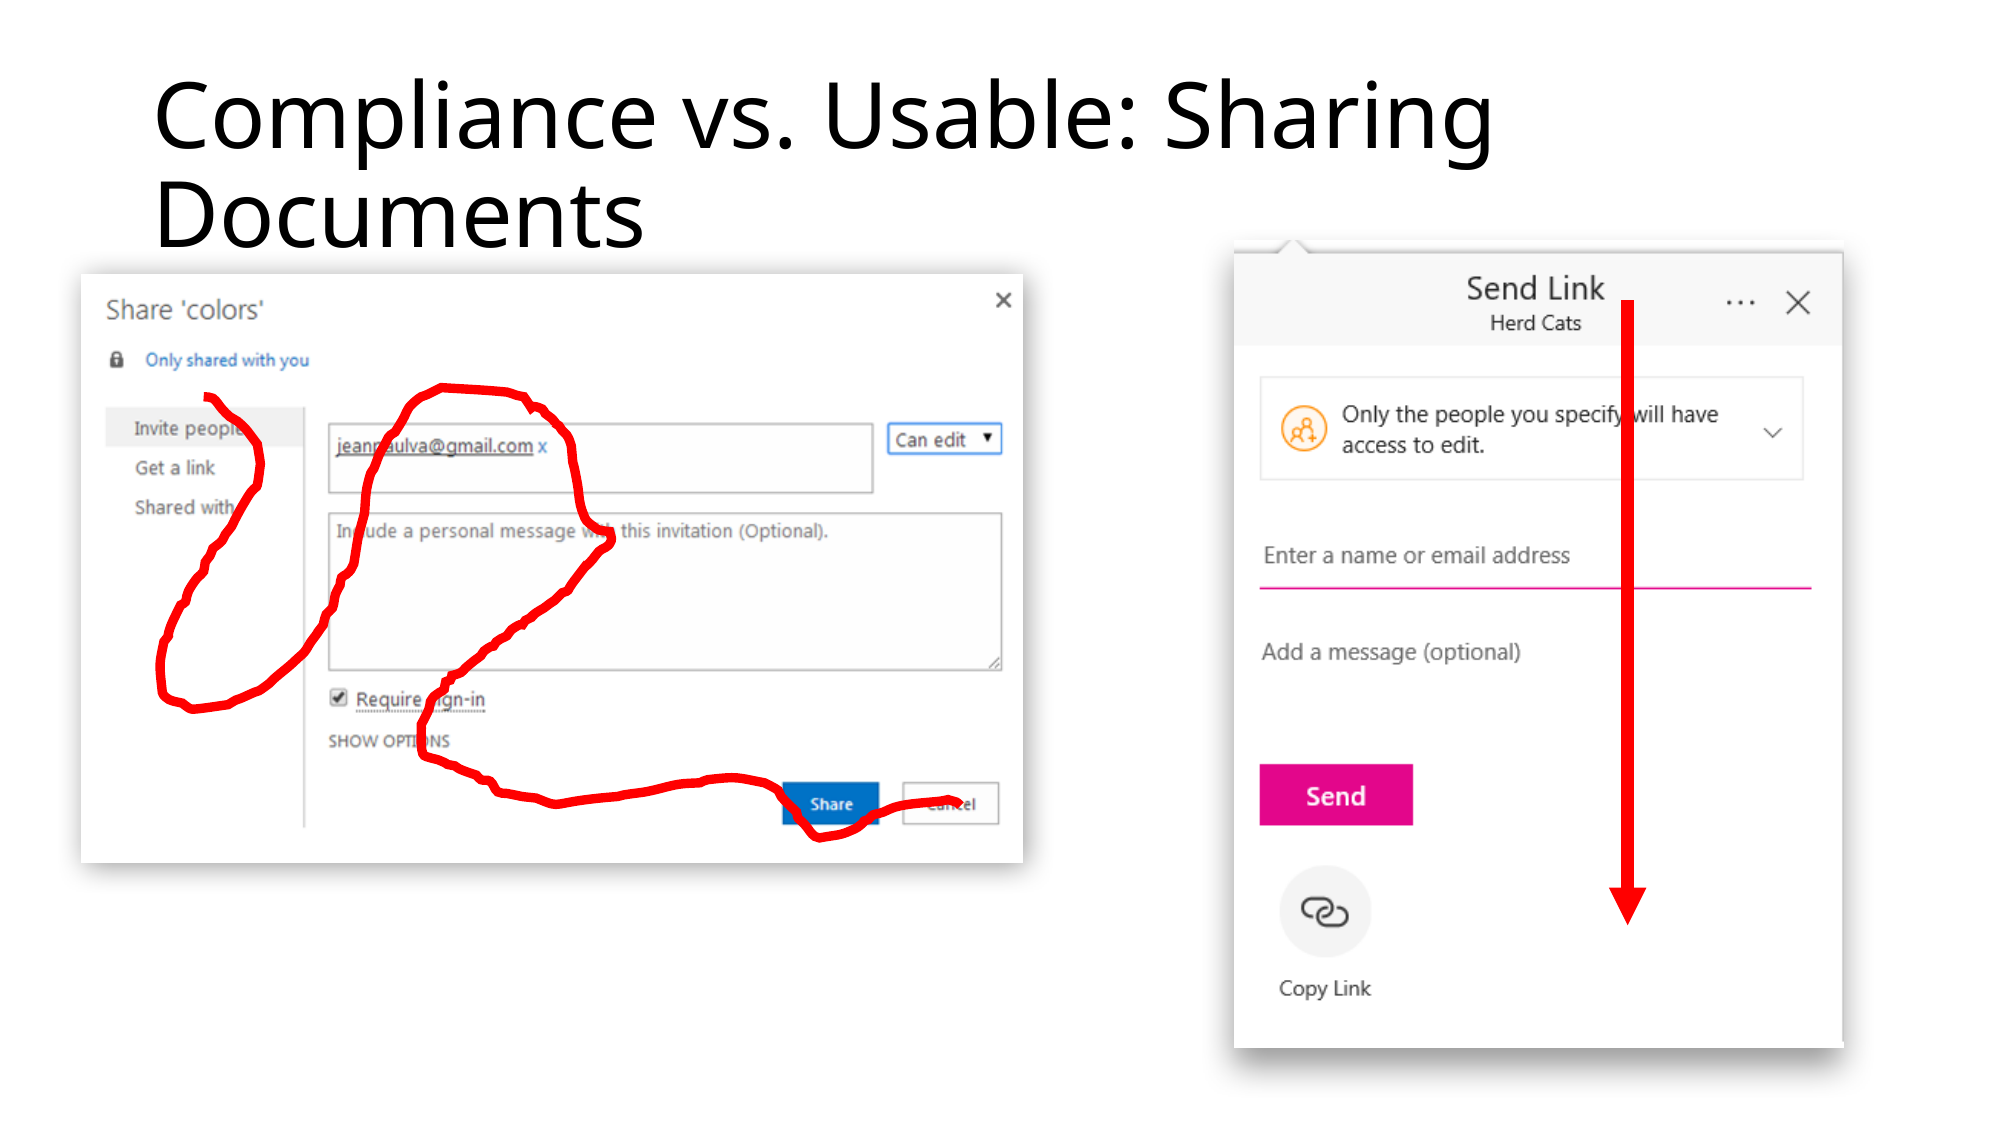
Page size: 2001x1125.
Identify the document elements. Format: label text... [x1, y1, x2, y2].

picture [81, 274, 1023, 863]
title Compliance vs. Usable: Sharing Documents [137, 59, 1863, 278]
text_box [1234, 240, 1844, 1048]
